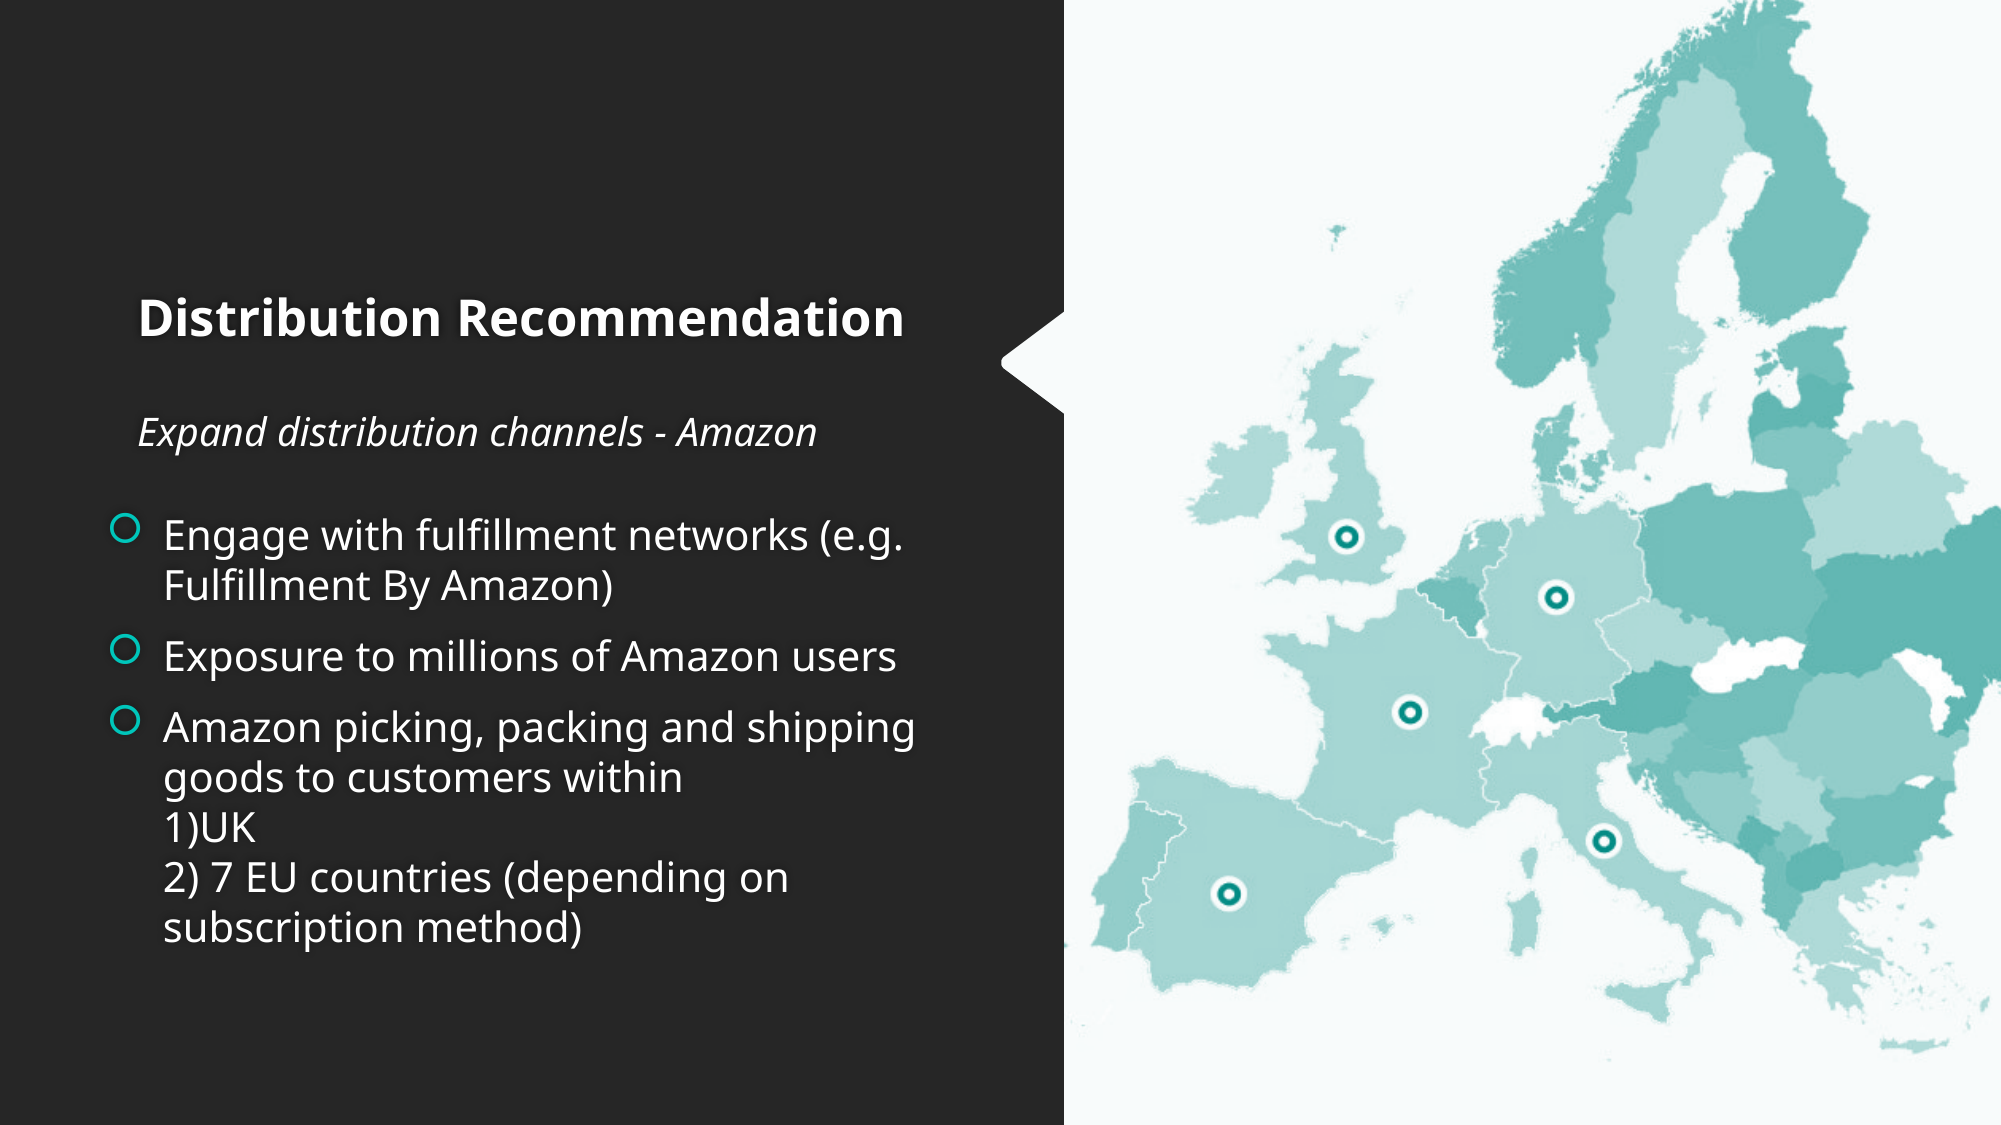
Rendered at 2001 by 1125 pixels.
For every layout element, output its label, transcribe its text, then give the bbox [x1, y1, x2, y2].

picture [1001, 0, 2000, 1125]
list Engage with fulfillment networks (e.g. Fulfillment By Amazon) Exposure to millions of Amazon users Amazon picking, packing and shipping goods to customers within 1)UK 2) 7 EU countries (depending on subscription method) [91, 461, 983, 1125]
text_box [0, 0, 1001, 1125]
title Distribution Recommendation Expand distribution channels - Amazon [122, 206, 953, 455]
